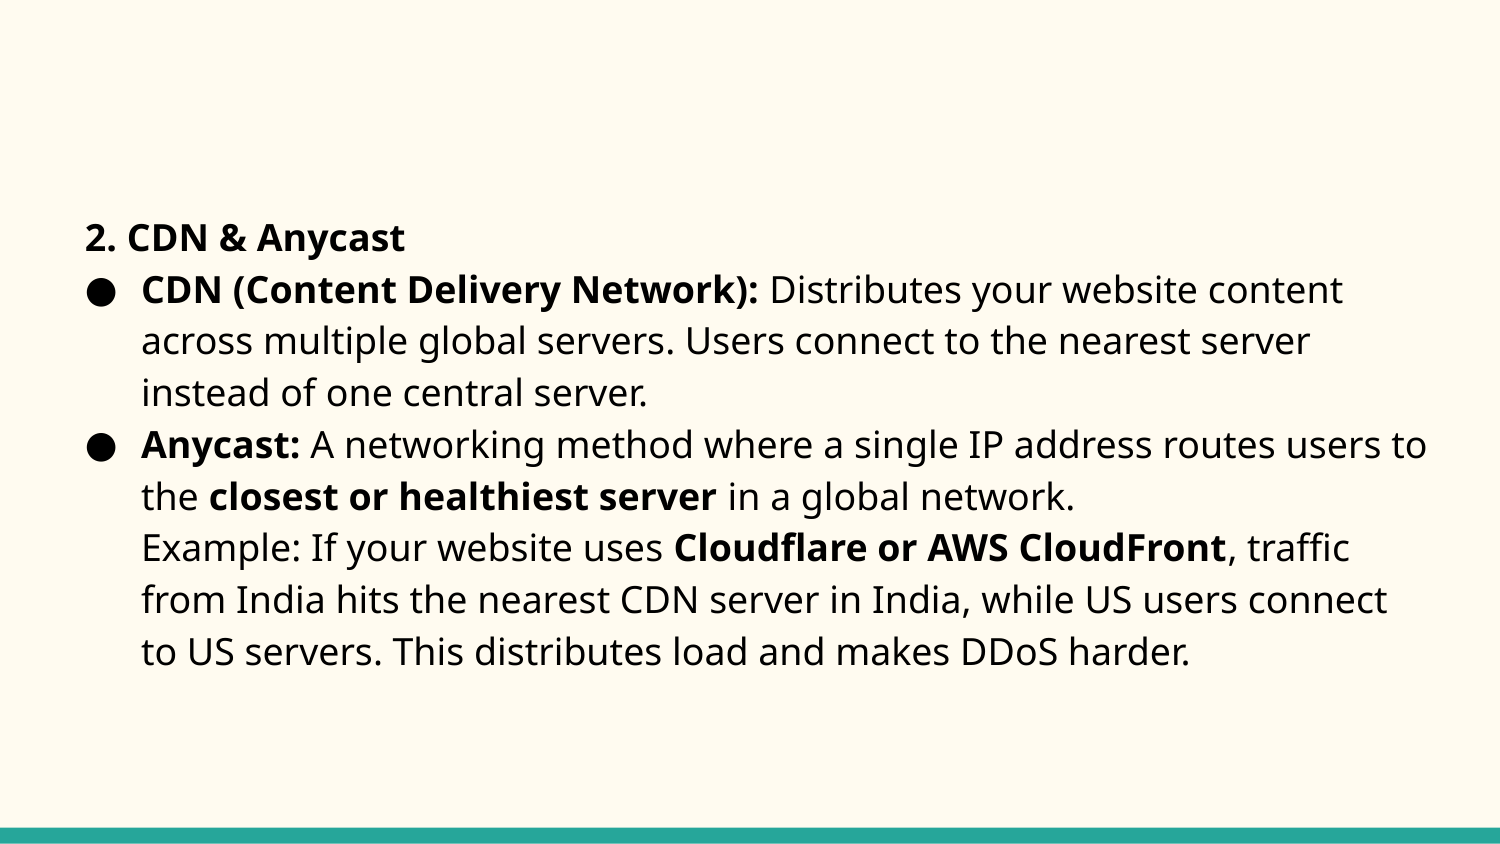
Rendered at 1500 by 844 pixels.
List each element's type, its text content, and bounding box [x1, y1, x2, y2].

list 2. CDN & Anycast CDN (Content Delivery Network): Distributes your website content across multiple global servers. Users connect to the nearest server instead of one central server. Anycast: A networking method where a single IP address routes users to the closest or healthiest server in a global network. Example: If your website uses Cloudflare or AWS CloudFront, traffic from India hits the nearest CDN server in India, while US users connect to US servers. This distributes load and makes DDoS harder. [51, 192, 1449, 750]
